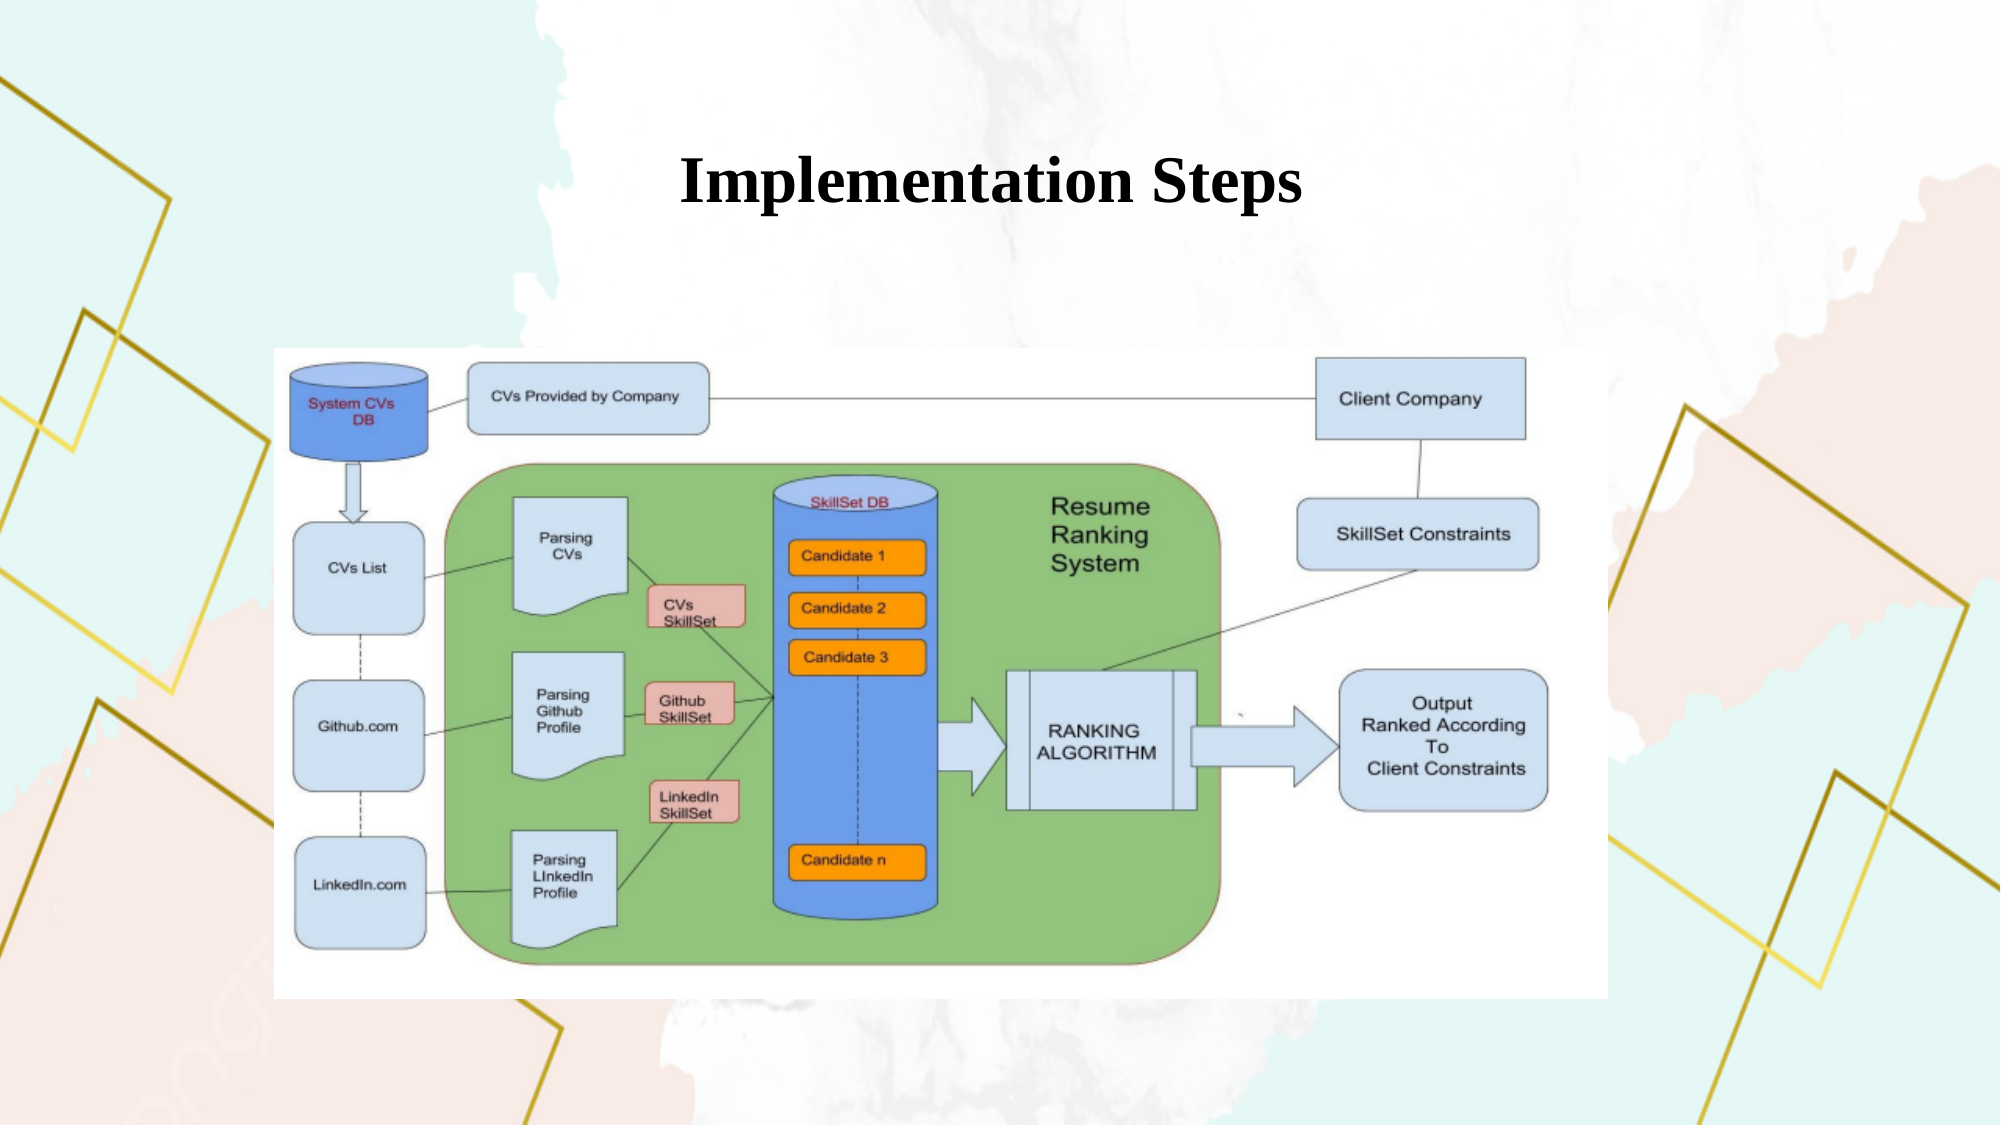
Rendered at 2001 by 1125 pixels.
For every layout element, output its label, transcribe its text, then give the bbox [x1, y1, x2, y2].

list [274, 348, 1608, 999]
title Implementation Steps [212, 112, 1788, 249]
picture [0, 0, 2001, 1125]
